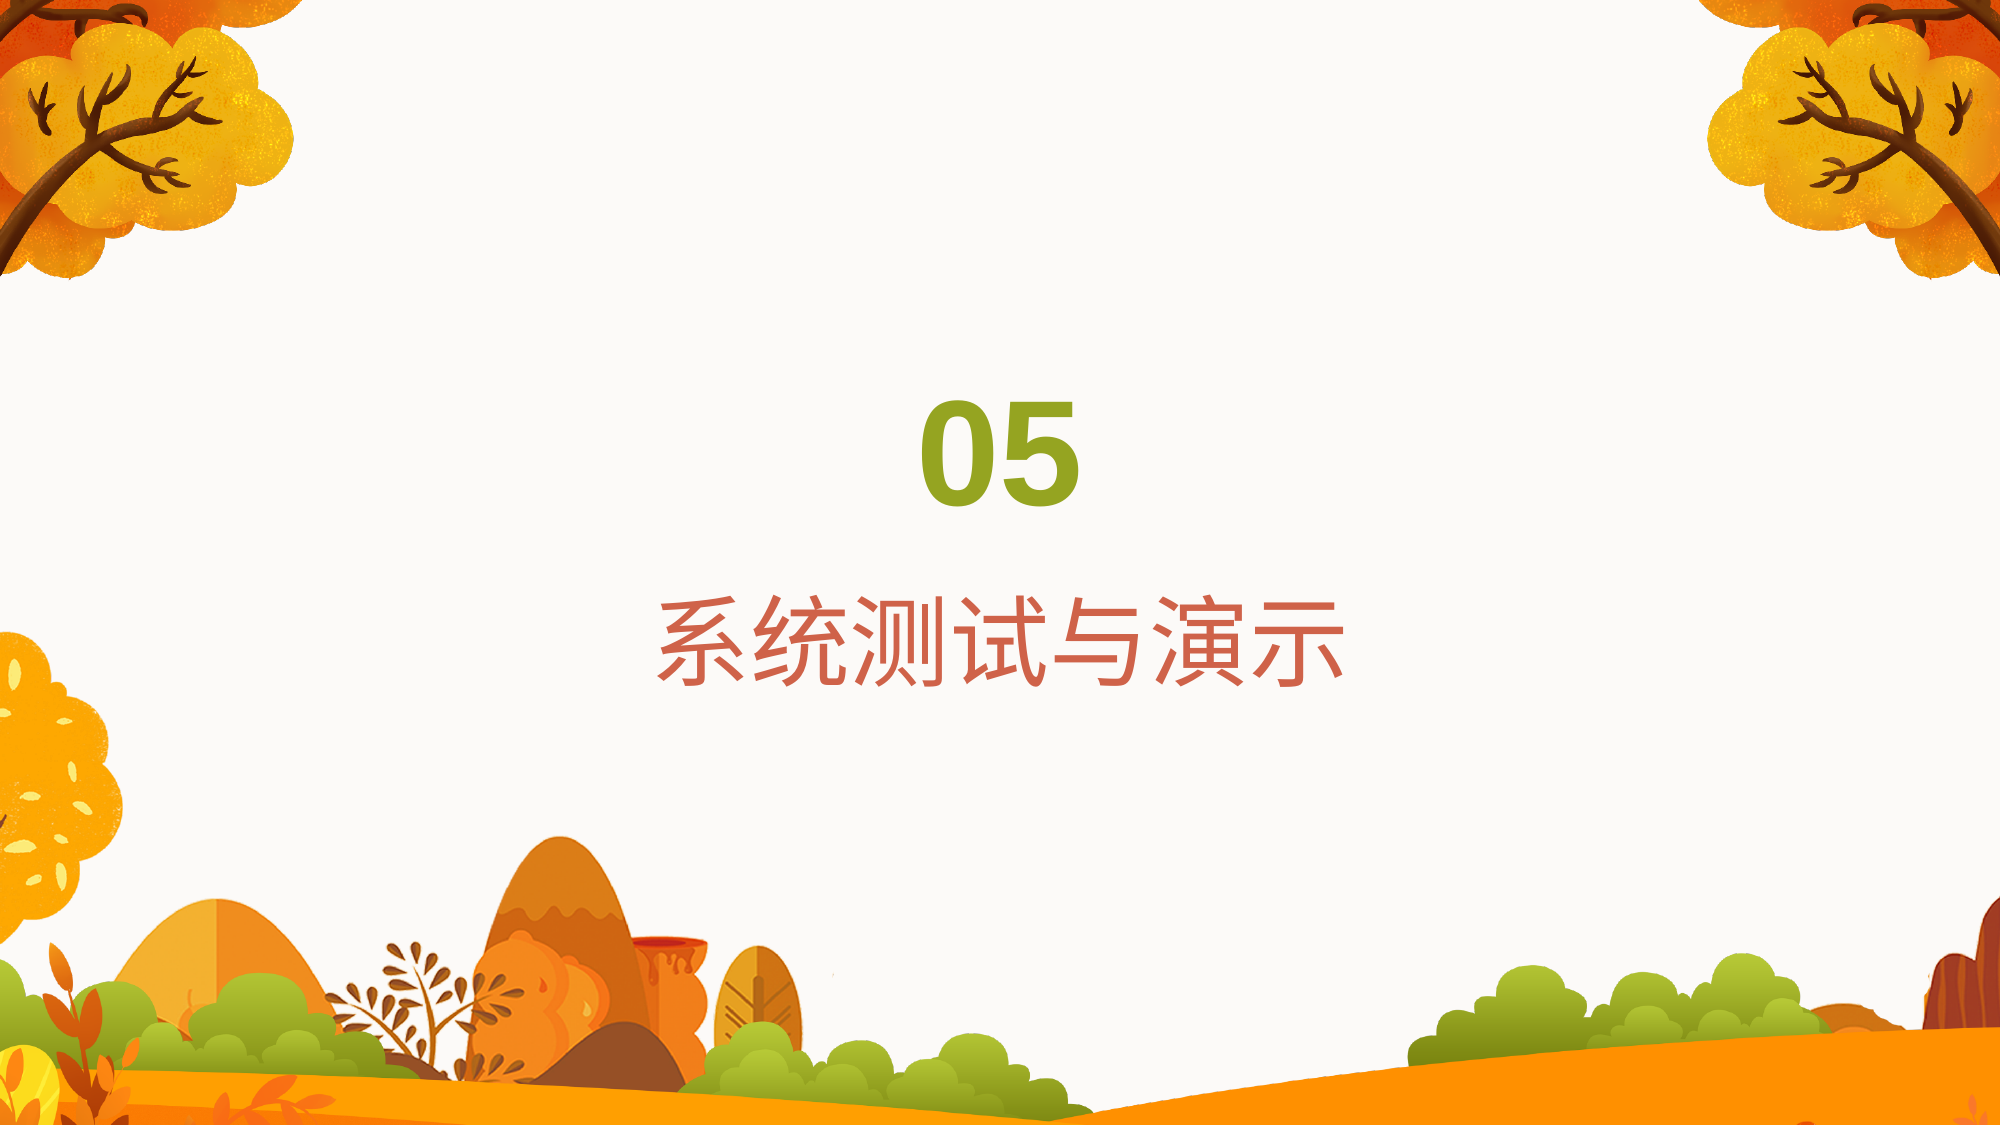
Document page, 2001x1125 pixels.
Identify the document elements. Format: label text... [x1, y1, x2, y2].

picture [1693, 0, 2000, 290]
picture [0, 0, 307, 290]
list 05 [874, 312, 1126, 563]
picture [0, 600, 2000, 1125]
title 系统测试与演示 [312, 579, 1688, 830]
